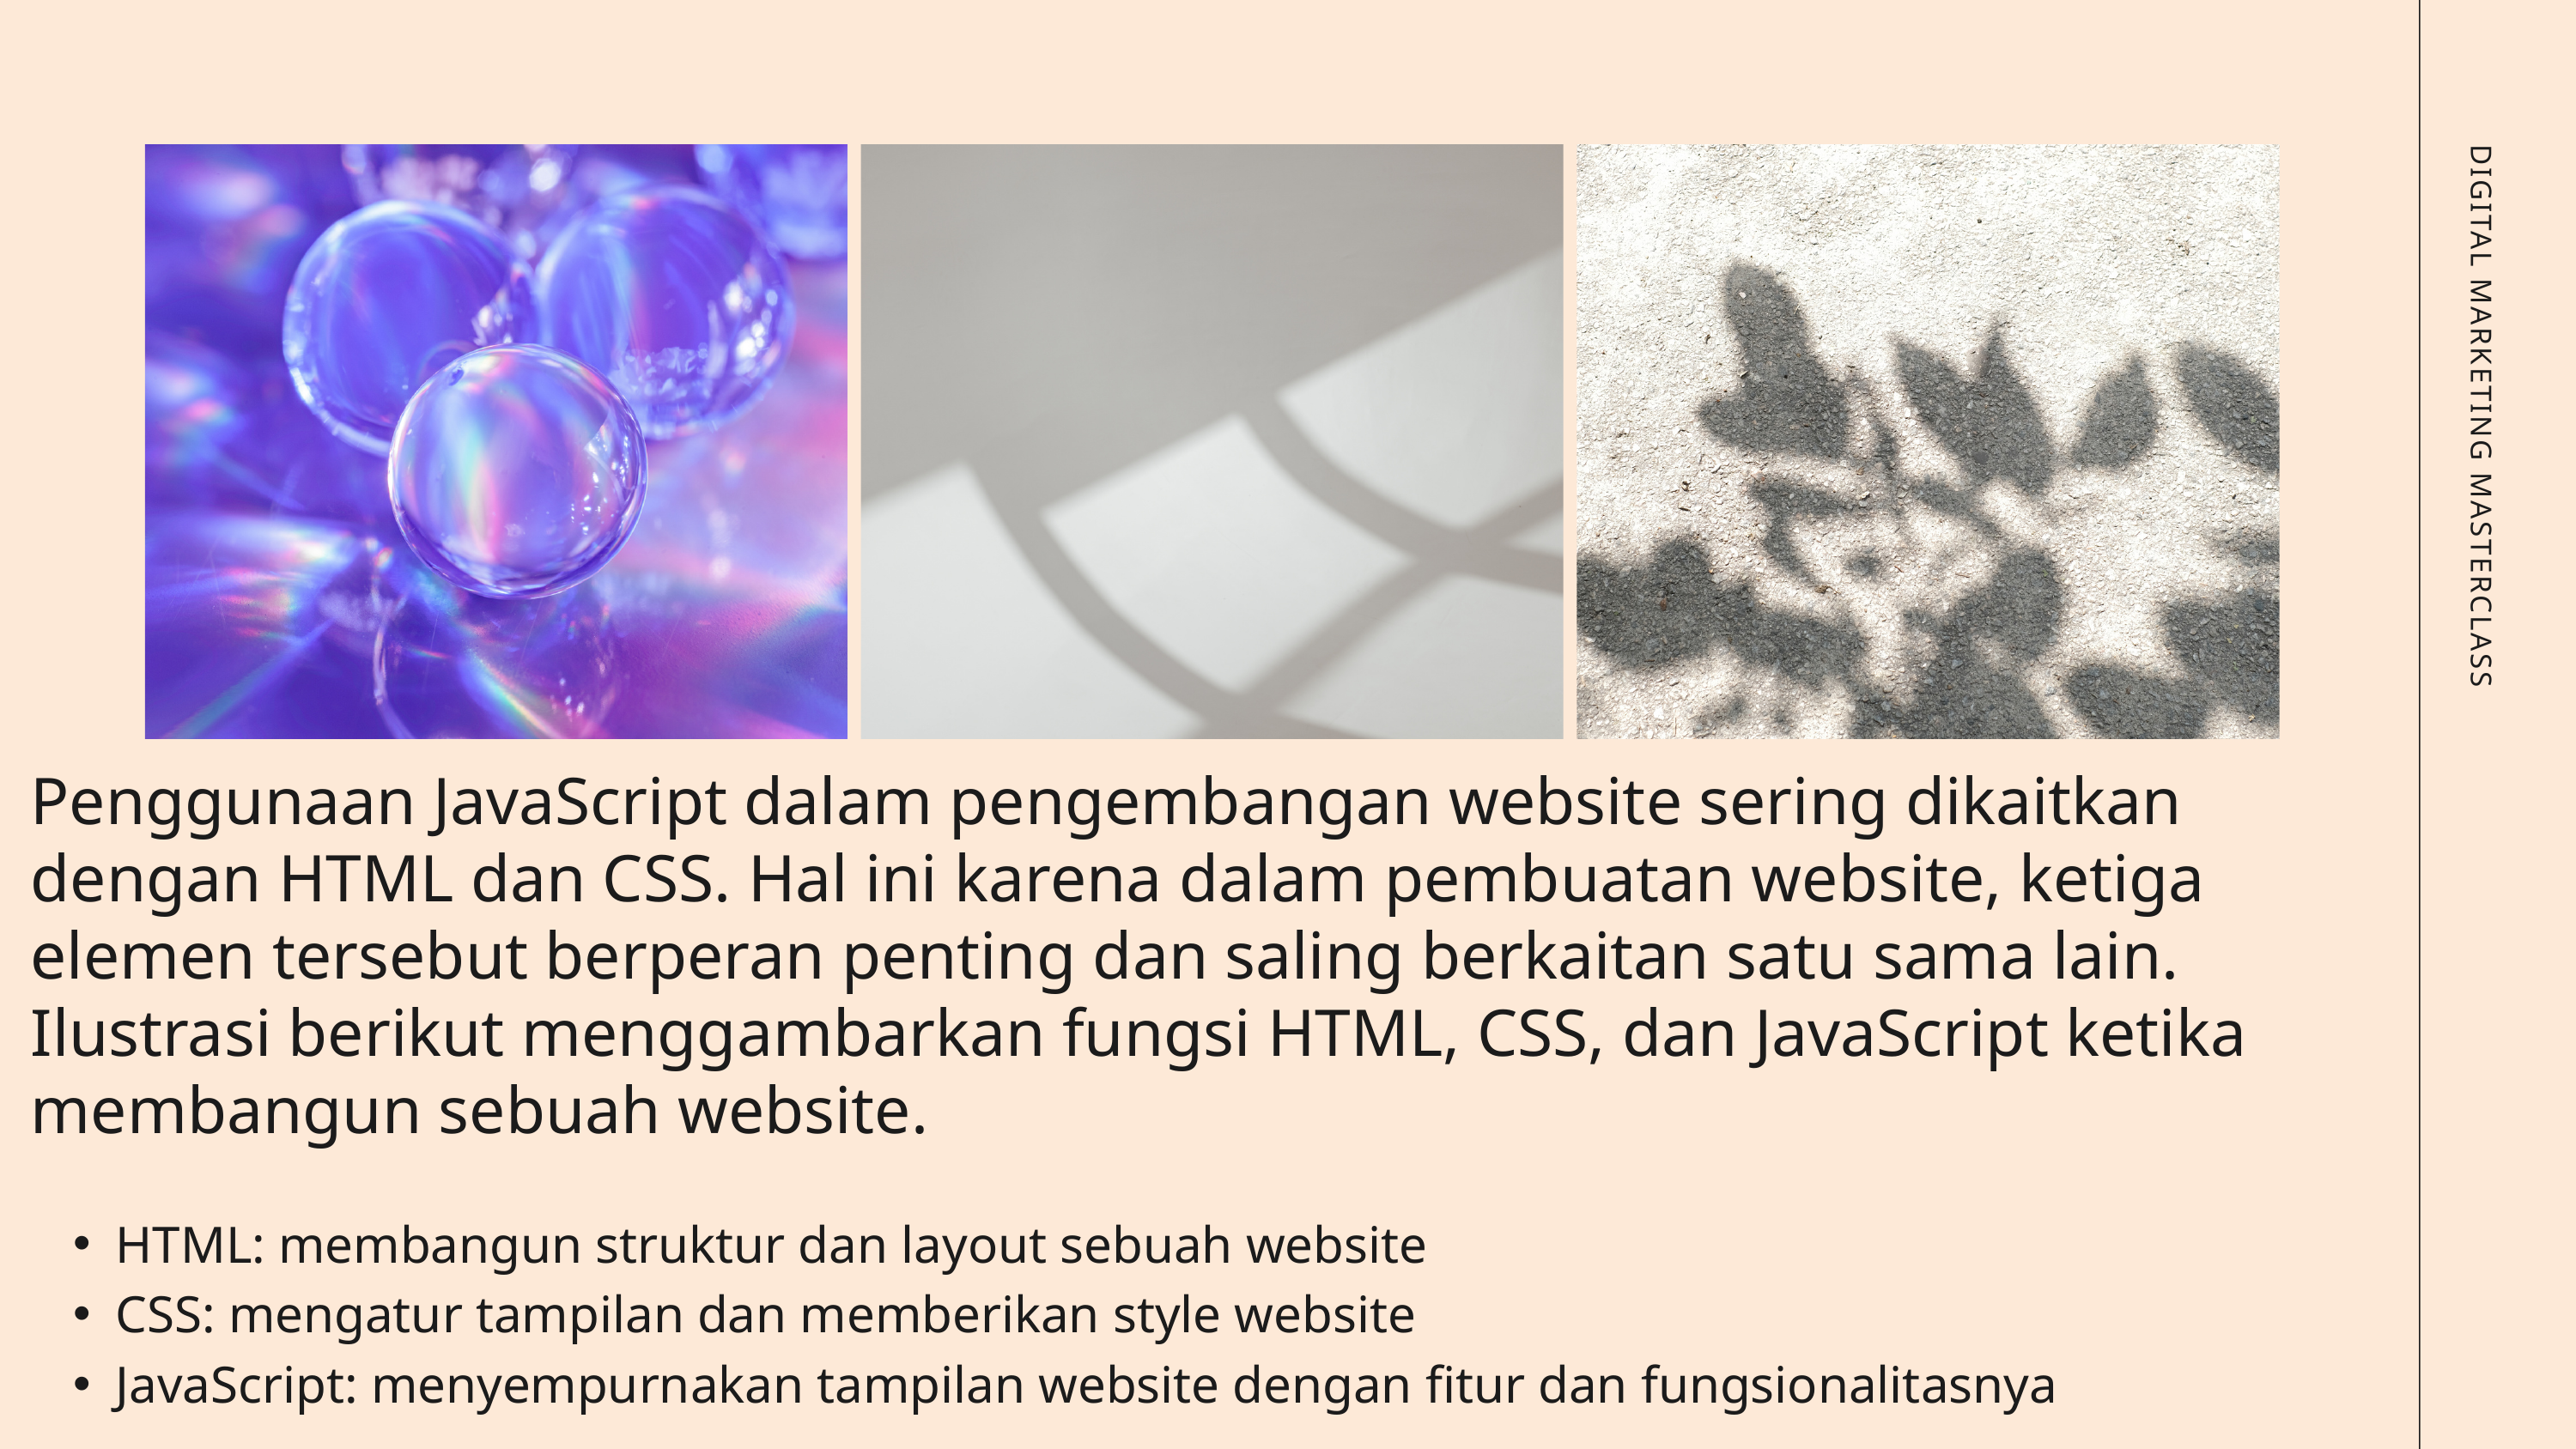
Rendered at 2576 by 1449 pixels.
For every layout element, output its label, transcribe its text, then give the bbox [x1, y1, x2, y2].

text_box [144, 144, 2280, 739]
text_box DIGITAL MARKETING MASTERCLASS [2464, 144, 2506, 1059]
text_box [30, 759, 2432, 1449]
